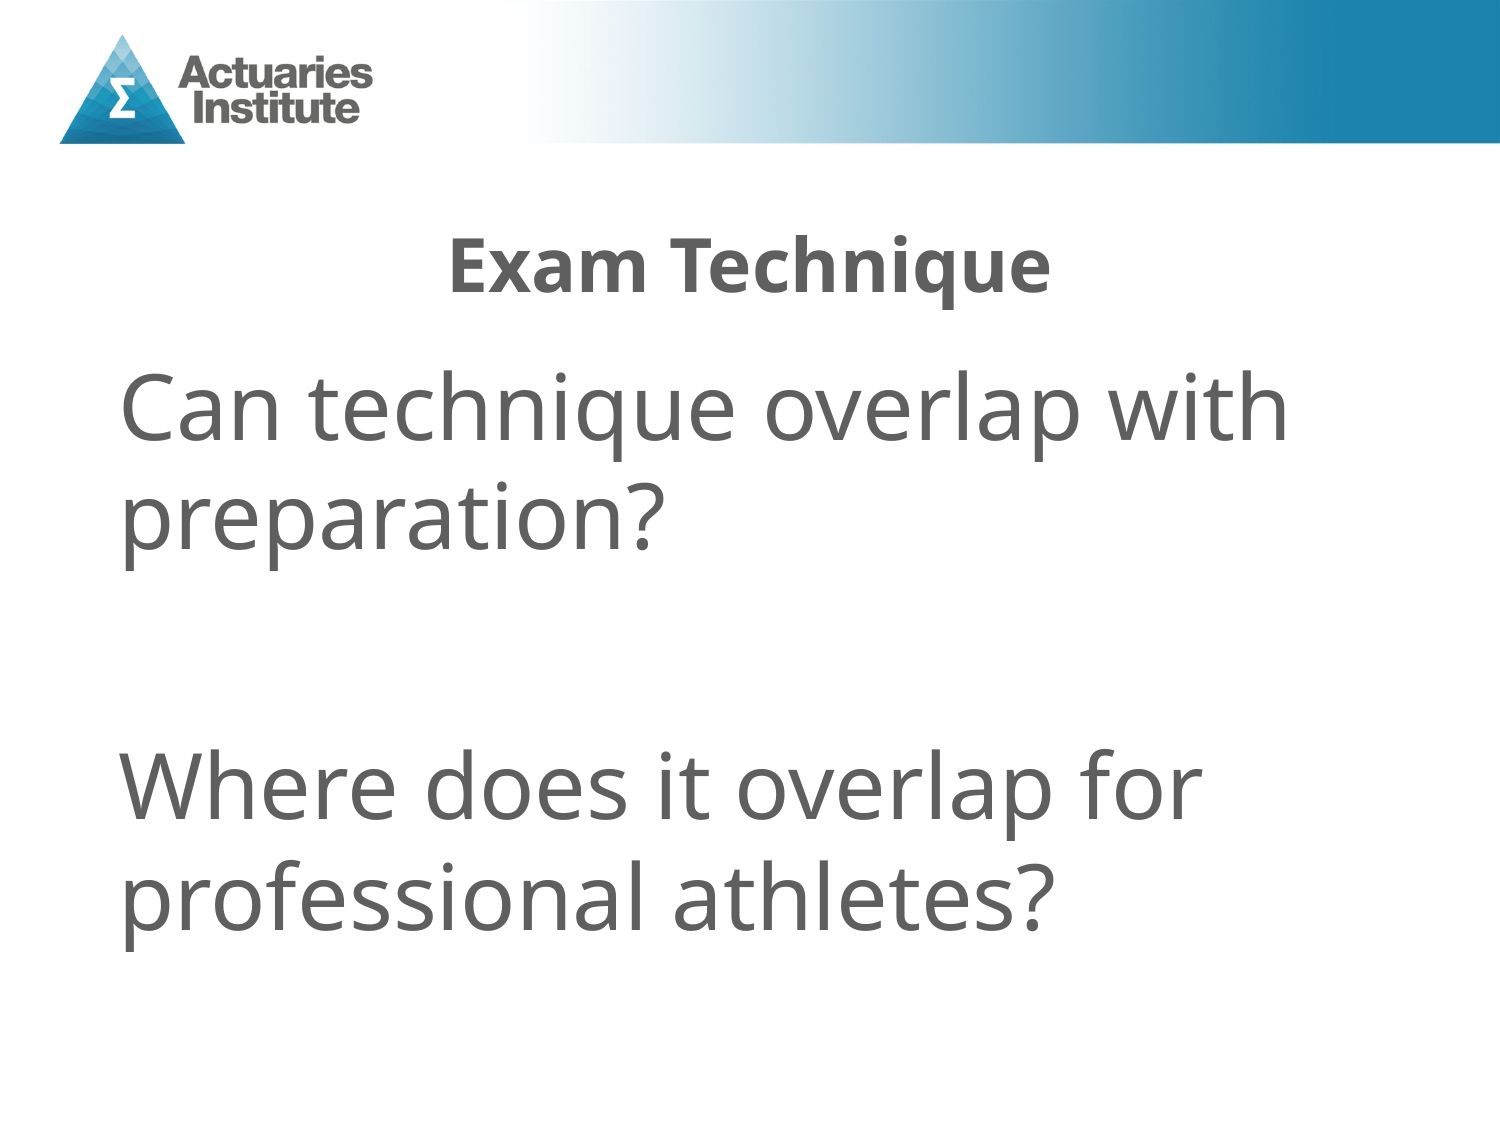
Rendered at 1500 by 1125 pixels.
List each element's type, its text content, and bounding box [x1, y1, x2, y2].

list Can technique overlap with preparation? Where does it overlap for professional athletes? [103, 340, 1455, 1094]
title Exam Technique [112, 149, 1388, 340]
picture [0, 0, 1500, 150]
